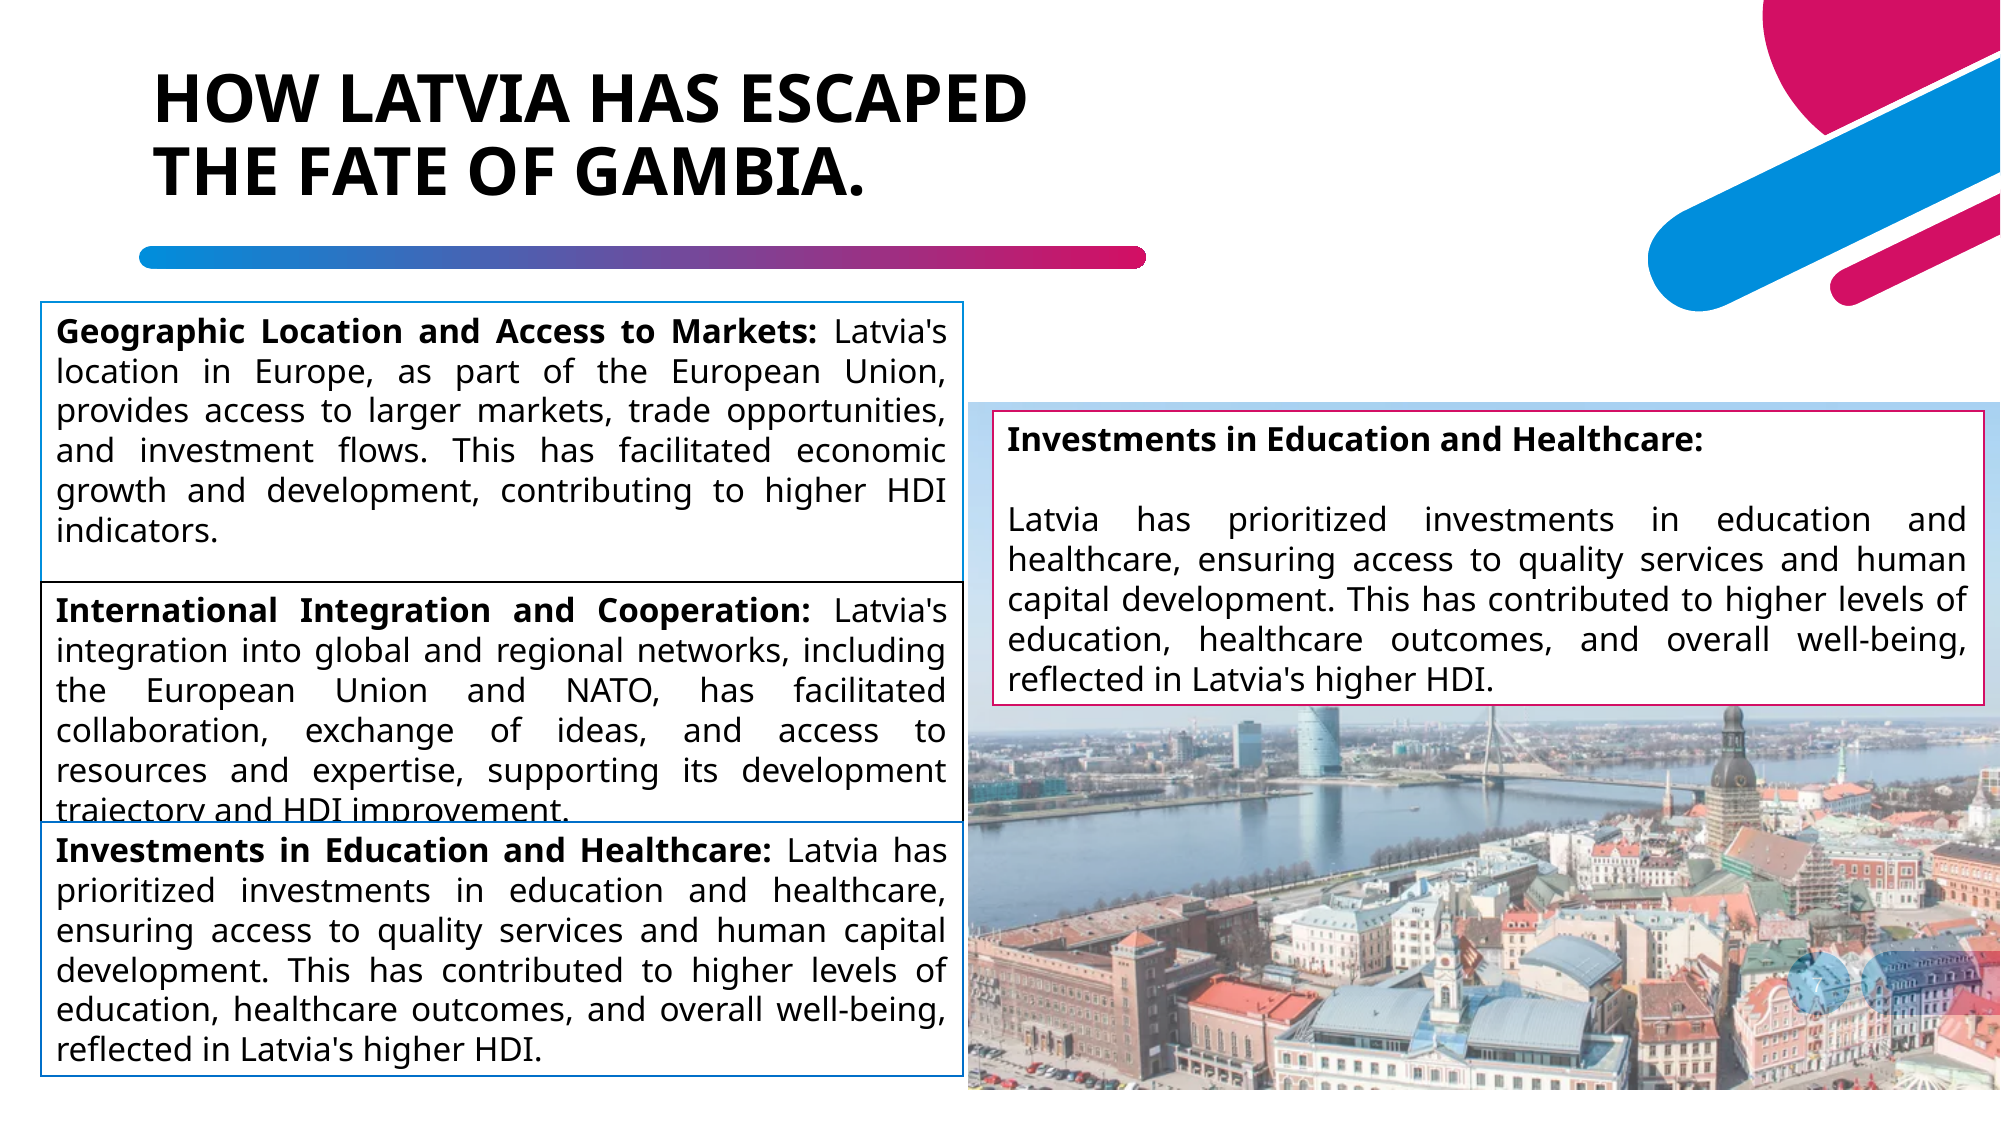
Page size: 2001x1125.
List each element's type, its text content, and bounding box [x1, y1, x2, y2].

text_box Geographic Location and Access to Markets: Latvia's location in Europe, as part of the European Union, provides access to larger markets, trade opportunities, and investment flows. This has facilitated economic growth and development, contributing to higher HDI indicators. [40, 301, 964, 581]
text_box International Integration and Cooperation: Latvia's integration into global and regional networks, including the European Union and NATO, has facilitated collaboration, exchange of ideas, and access to resources and expertise, supporting its development trajectory and HDI improvement. [40, 581, 964, 821]
title HOW LATVIA HAS ESCAPED THE FATE OF GAMBIA. [137, 59, 1060, 215]
text_box Investments in Education and Healthcare: Latvia has prioritized investments in education and healthcare, ensuring access to quality services and human capital development. This has contributed to higher levels of education, healthcare outcomes, and overall well-being, reflected in Latvia's higher HDI. [40, 821, 964, 1077]
picture [968, 402, 2000, 1090]
